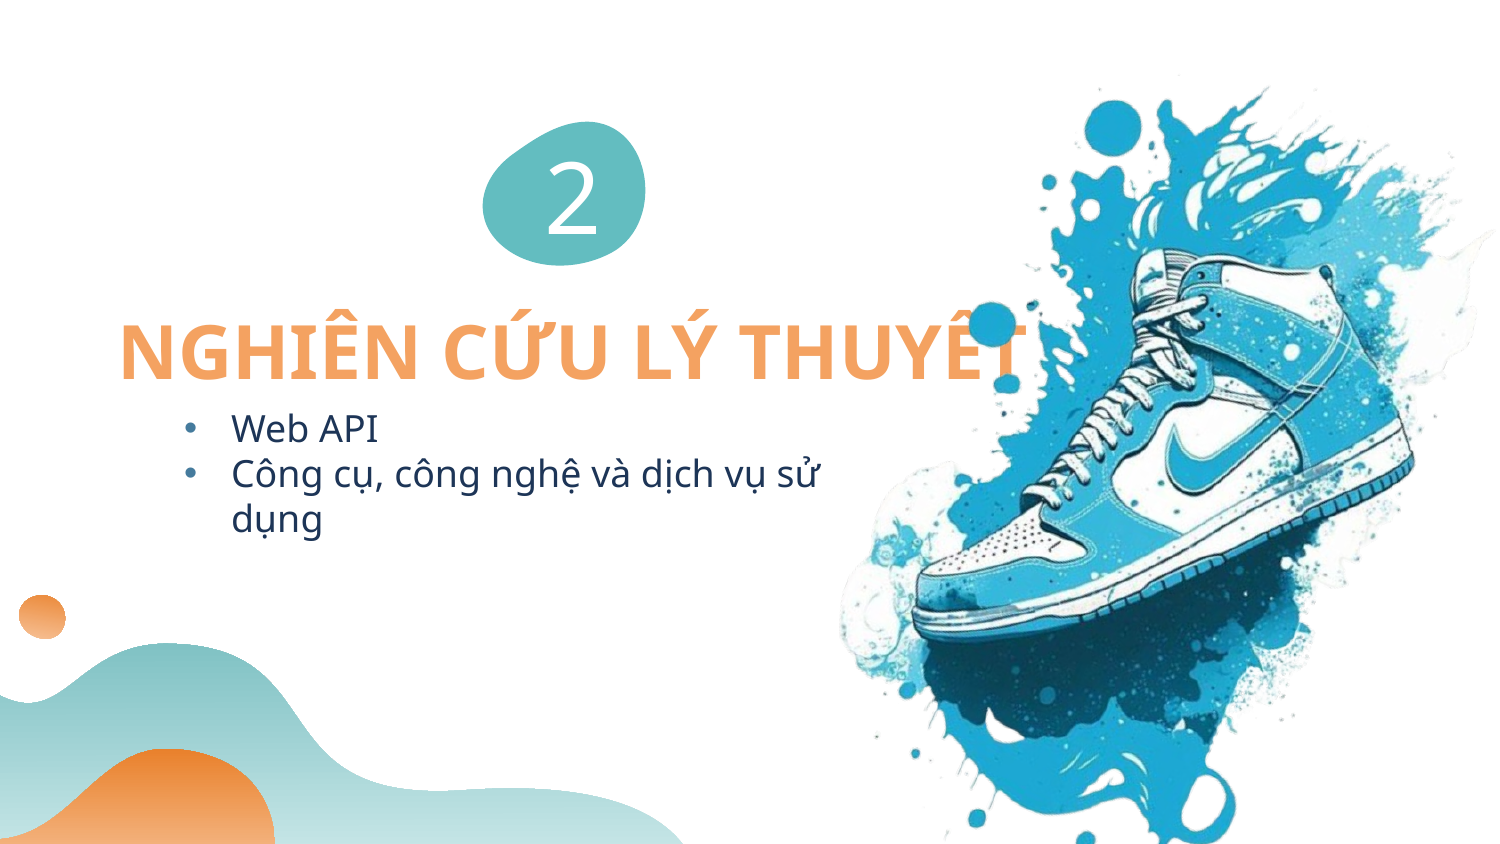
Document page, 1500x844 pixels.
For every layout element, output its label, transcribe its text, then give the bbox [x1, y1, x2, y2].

subtitle Web API Công cụ, công nghệ và dịch vụ sử dụng [169, 414, 869, 531]
picture [752, 0, 1500, 844]
text_box [520, 121, 635, 149]
text_box [482, 166, 628, 266]
title NGHIÊN CỨU LÝ THUYẾT [75, 307, 892, 392]
title 2 [499, 149, 647, 240]
